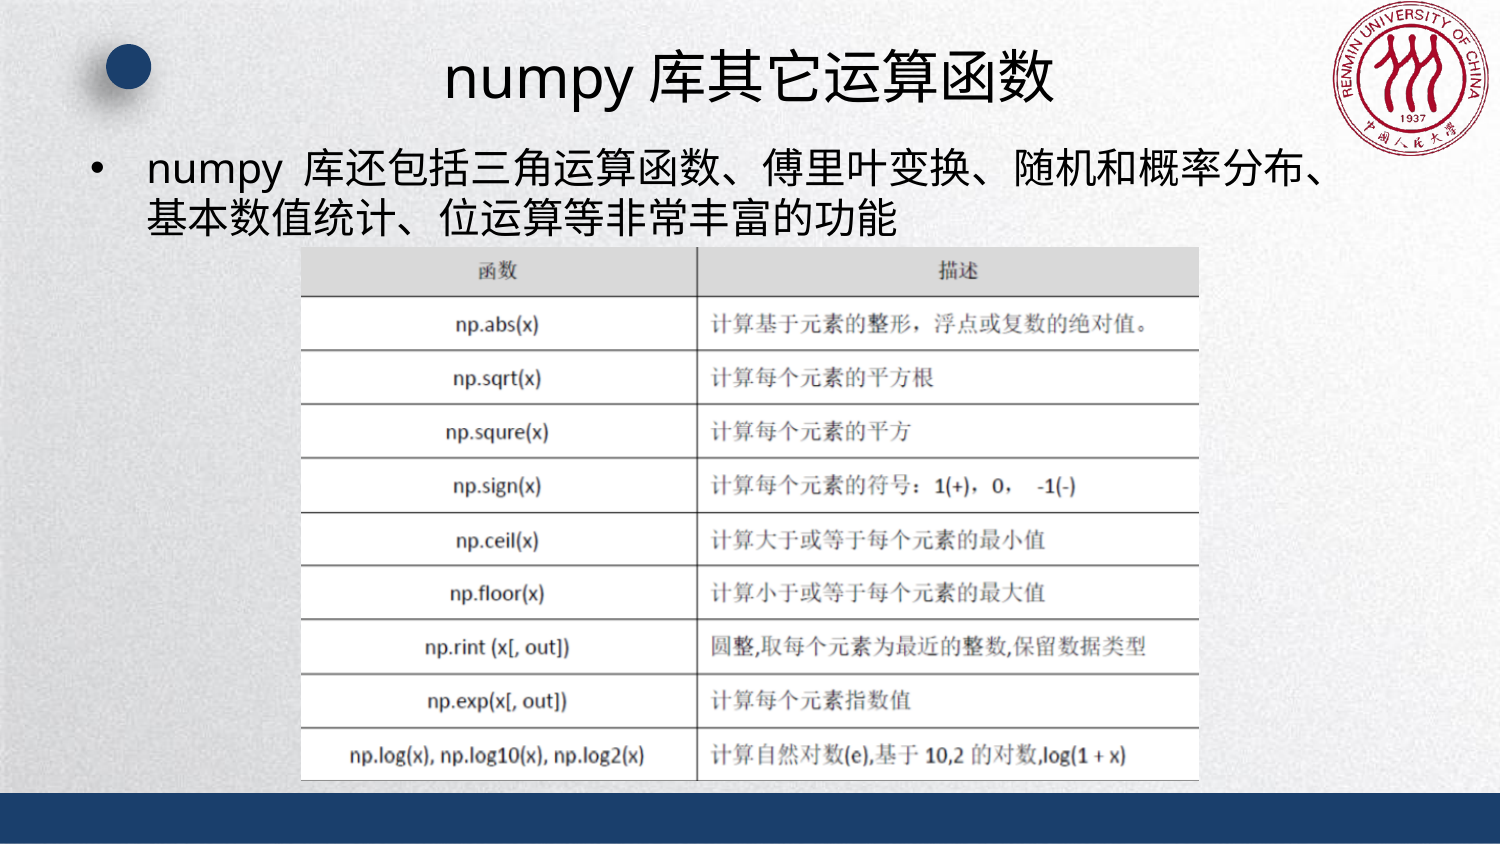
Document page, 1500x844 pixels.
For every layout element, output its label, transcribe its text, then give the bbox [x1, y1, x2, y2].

picture [0, 0, 1500, 793]
title numpy库其它运算函数 [75, 33, 1425, 116]
list numpy 库还包括三角运算函数、傅里叶变换、随机和概率分布、基本数值统计、位运算等非常丰富的功能 [75, 134, 1379, 781]
